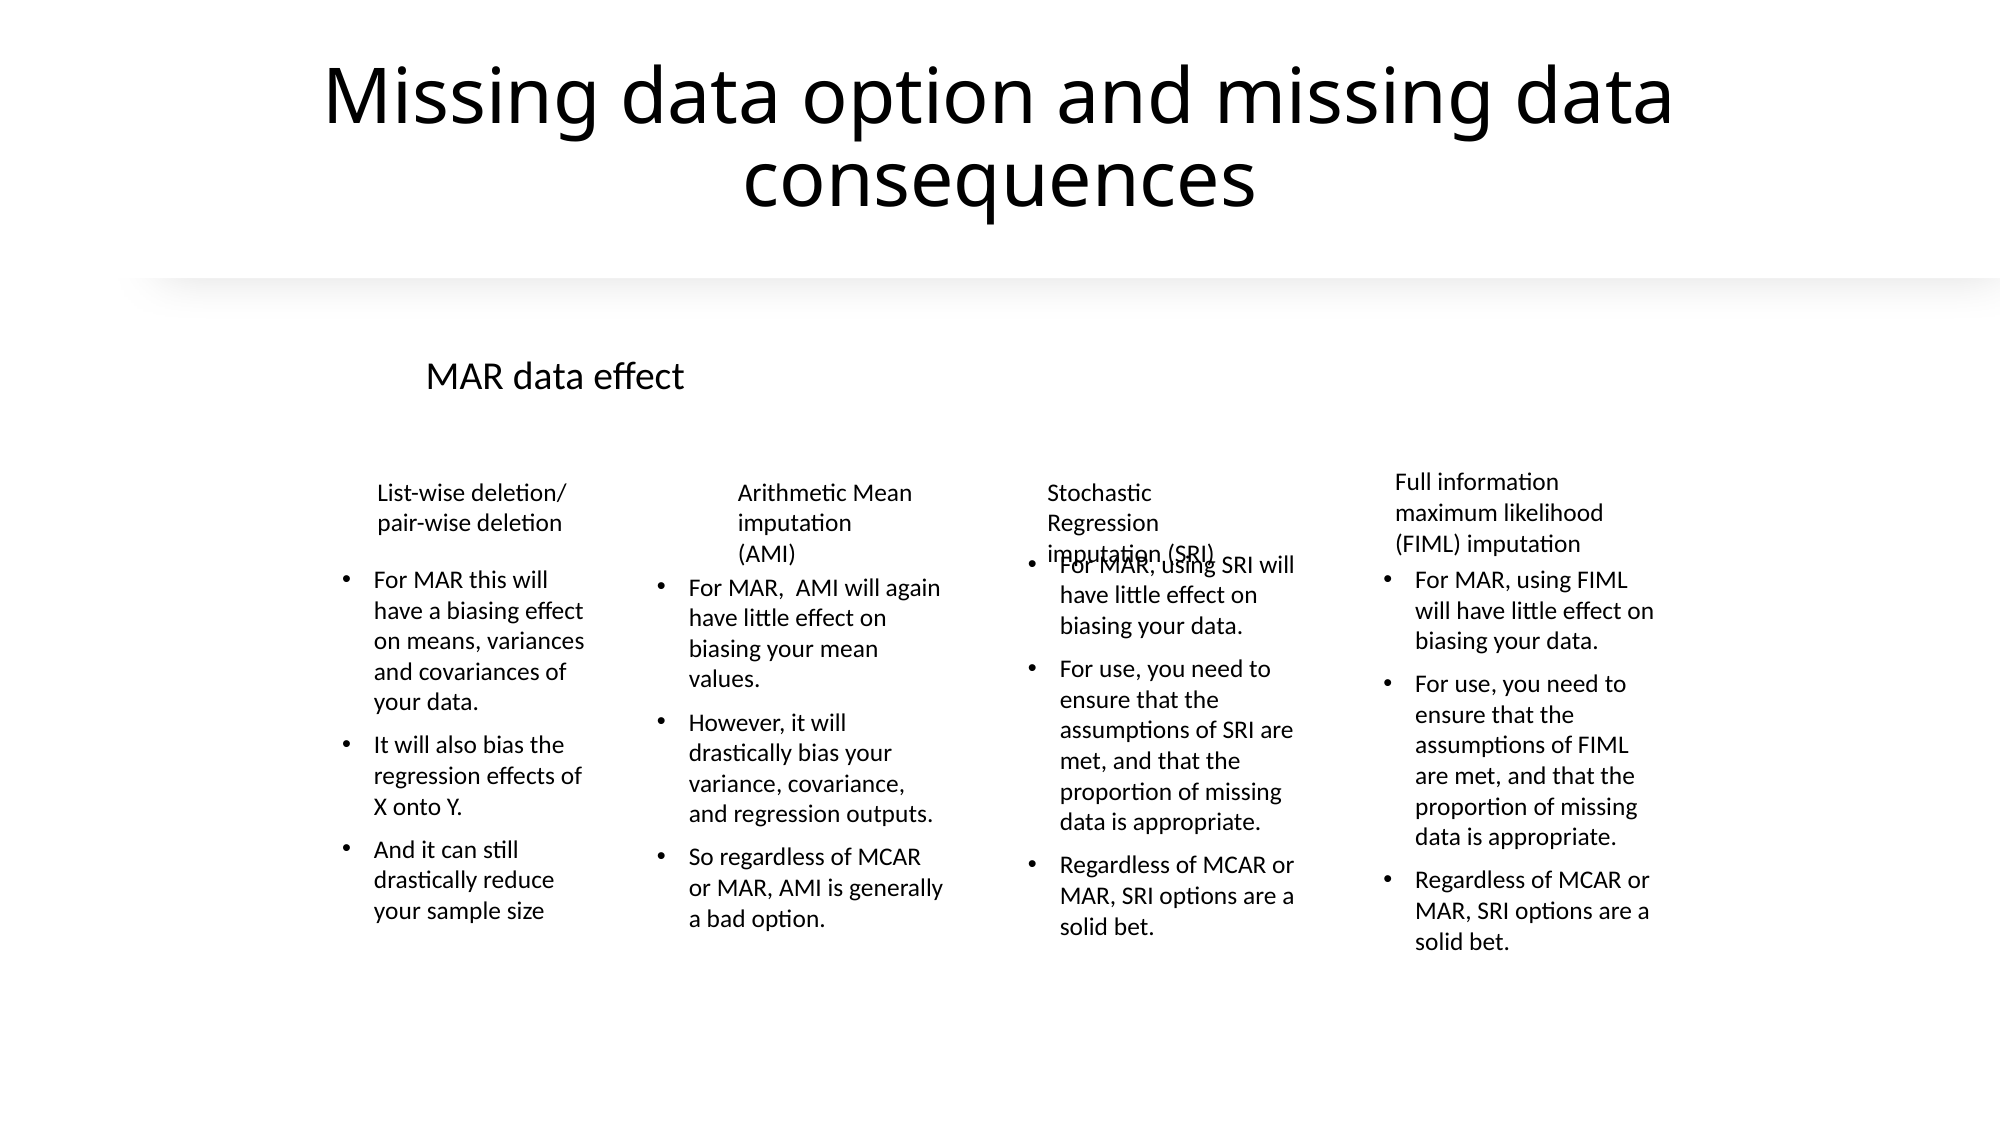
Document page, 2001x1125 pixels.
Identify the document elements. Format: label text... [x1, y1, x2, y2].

text_box For MAR this will have a biasing effect on means, variances and covariances of your data. It will also bias the regression effects of X onto Y. And it can still drastically reduce your sample size [327, 555, 617, 932]
text_box List-wise deletion/ pair-wise deletion [362, 468, 602, 545]
text_box Stochastic Regression imputation (SRI) [1032, 468, 1279, 540]
list MAR data effect [410, 348, 1425, 454]
text_box For MAR, AMI will again have little effect on biasing your mean values. However, it will drastically bias your variance, covariance, and regression outputs. So regardless of MCAR or MAR, AMI is generally a bad option. [642, 563, 965, 940]
text_box [0, 0, 2000, 279]
text_box For MAR, using FIML will have little effect on biasing your data. For use, you need to ensure that the assumptions of FIML are met, and that the proportion of missing data is appropriate. Regardless of MCAR or MAR, SRI options are a solid bet. [1368, 555, 1673, 1020]
title Missing data option and missing data consequences [187, 44, 1813, 235]
text_box [0, 279, 2000, 1125]
text_box Arithmetic Mean imputation (AMI) [723, 468, 931, 563]
text_box For MAR, using SRI will have little effect on biasing your data. For use, you need to ensure that the assumptions of SRI are met, and that the proportion of missing data is appropriate. Regardless of MCAR or MAR, SRI options are a solid bet. [1013, 540, 1344, 948]
text_box Full information maximum likelihood (FIML) imputation [1380, 458, 1646, 555]
